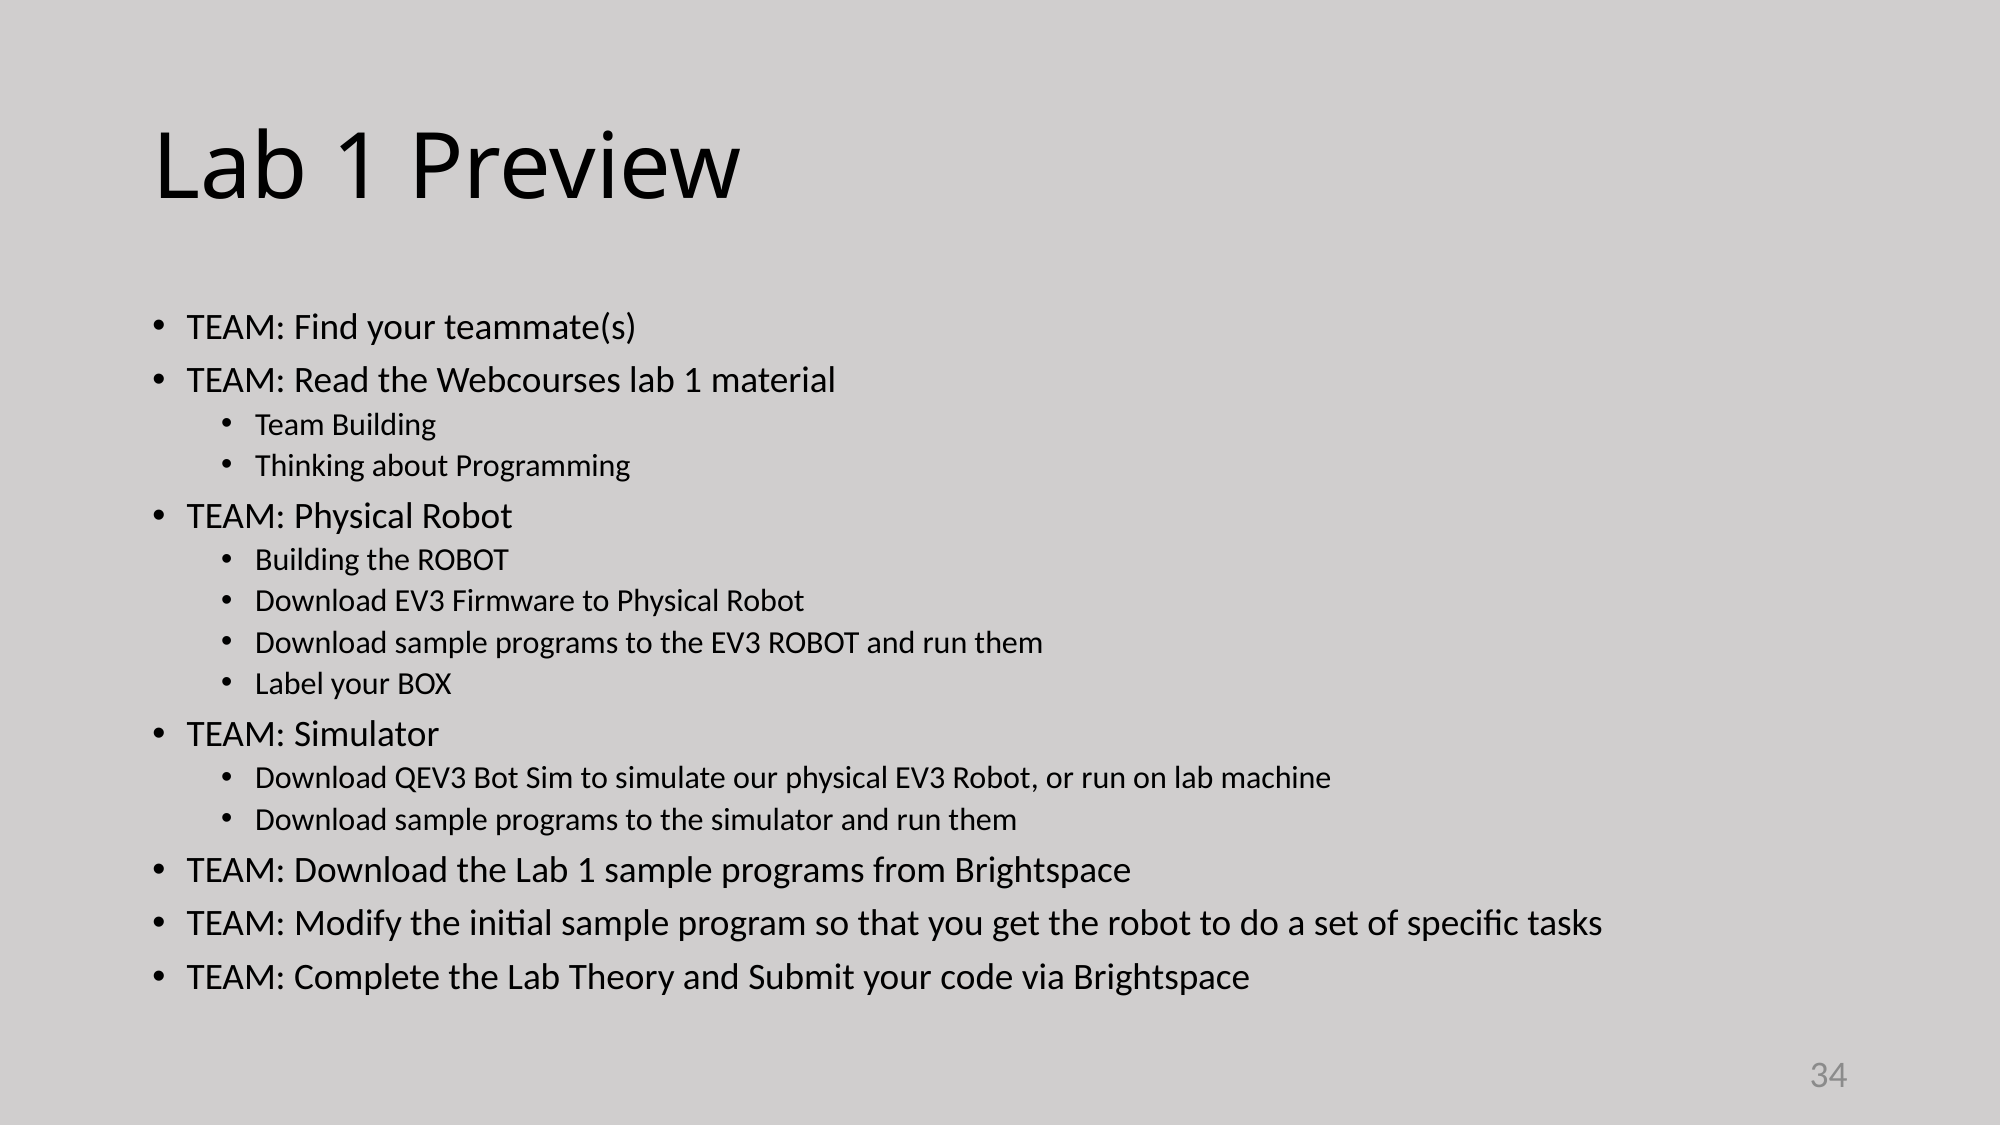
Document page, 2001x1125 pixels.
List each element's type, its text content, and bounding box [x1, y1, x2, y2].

slide_number 34 [1412, 1042, 1863, 1103]
list TEAM: Find your teammate(s) TEAM: Read the Webcourses lab 1 material Team Building Thinking about Programming TEAM: Physical Robot Building the ROBOT Download EV3 Firmware to Physical Robot Download sample programs to the EV3 ROBOT and run them Label your BOX TEAM: Simulator Download QEV3 Bot Sim to simulate our physical EV3 Robot, or run on lab machine Download sample programs to the simulator and run them TEAM: Download the Lab 1 sample programs from Brightspace TEAM: Modify the initial sample program so that you get the robot to do a set of specific tasks TEAM: Complete the Lab Theory and Submit your code via Brightspace [137, 299, 1863, 1014]
title Lab 1 Preview [137, 59, 1863, 278]
